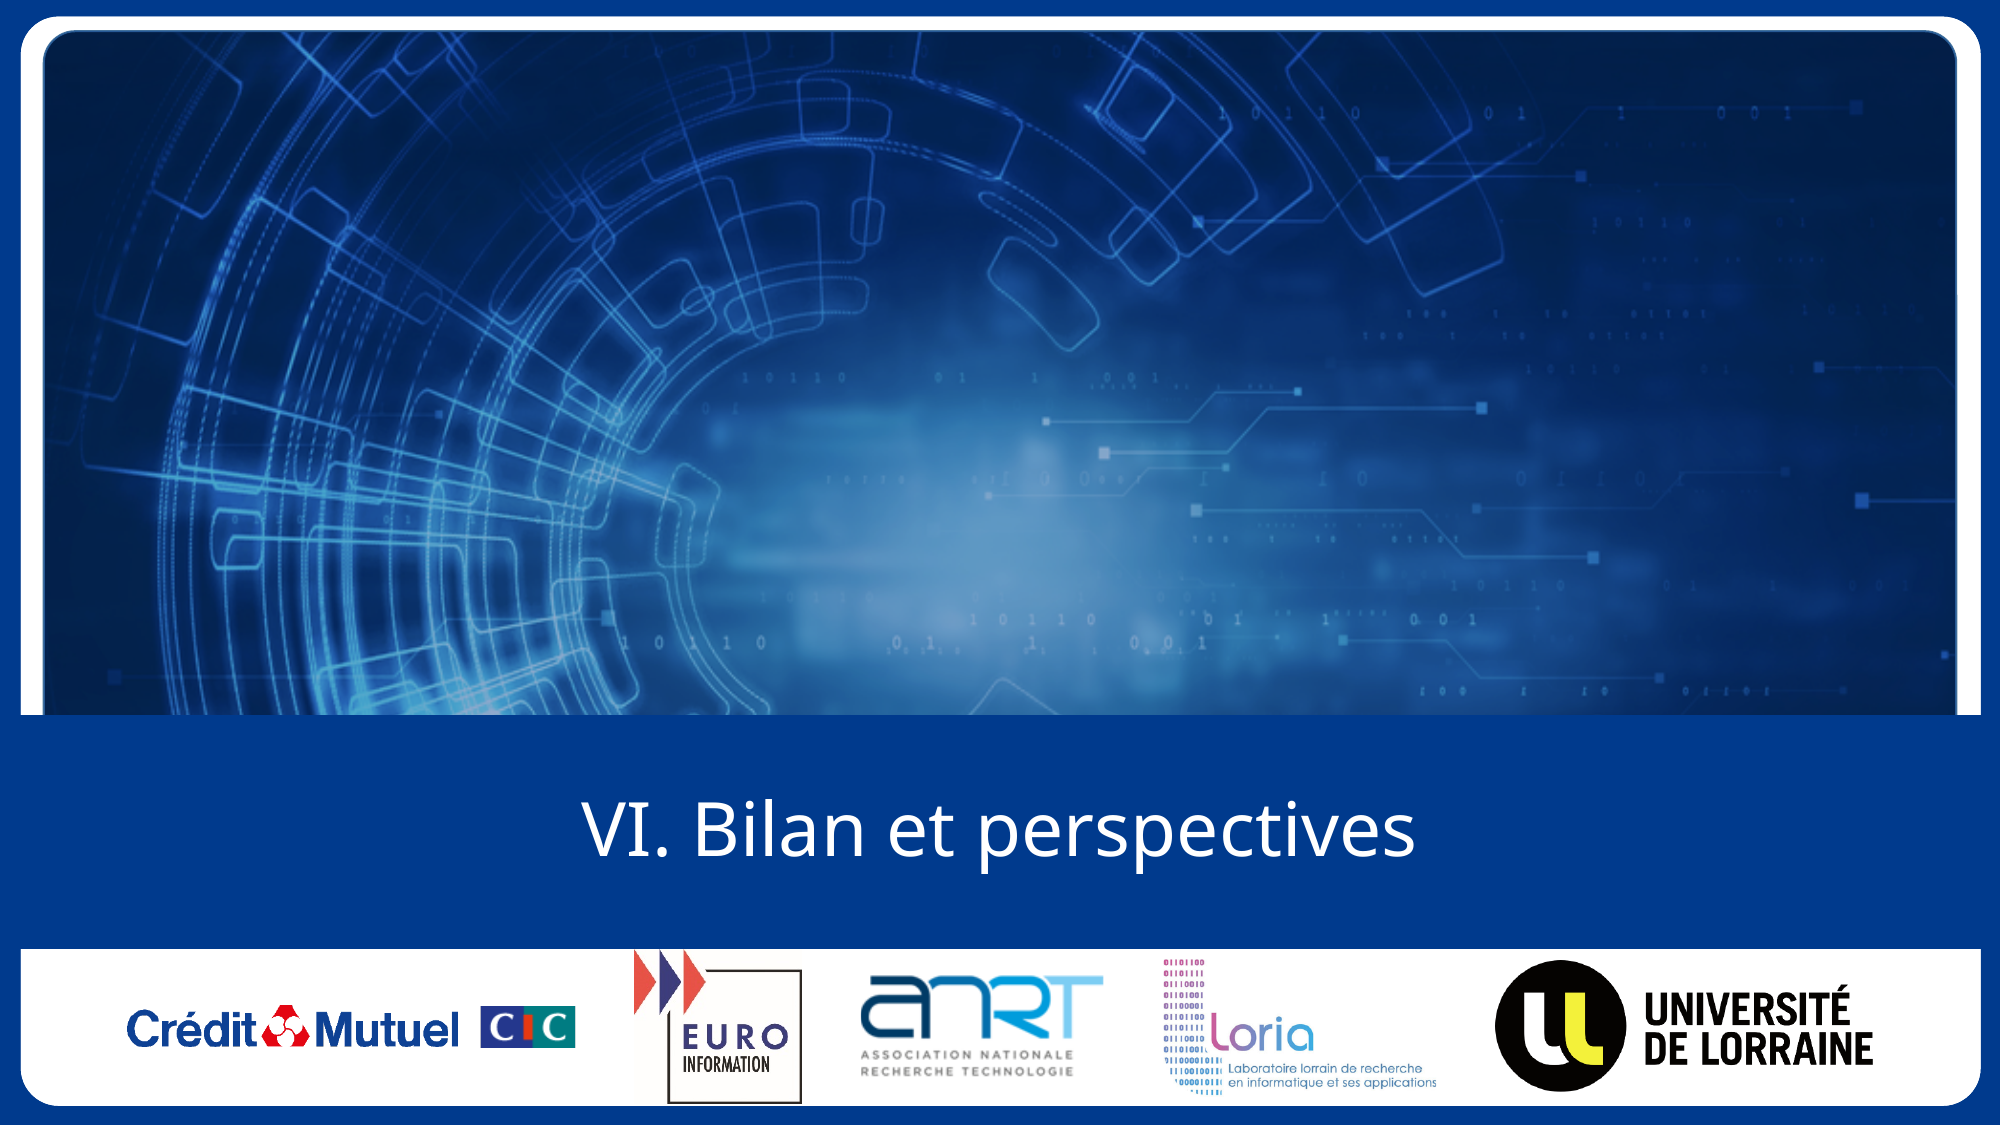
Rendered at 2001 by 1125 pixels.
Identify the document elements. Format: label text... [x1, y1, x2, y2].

picture [1163, 956, 1437, 1097]
picture [480, 1006, 576, 1048]
picture [1495, 960, 1873, 1092]
picture [127, 1005, 458, 1047]
picture [634, 949, 802, 1104]
picture [860, 975, 1105, 1078]
title VI. Bilan et perspectives [0, 715, 2000, 949]
